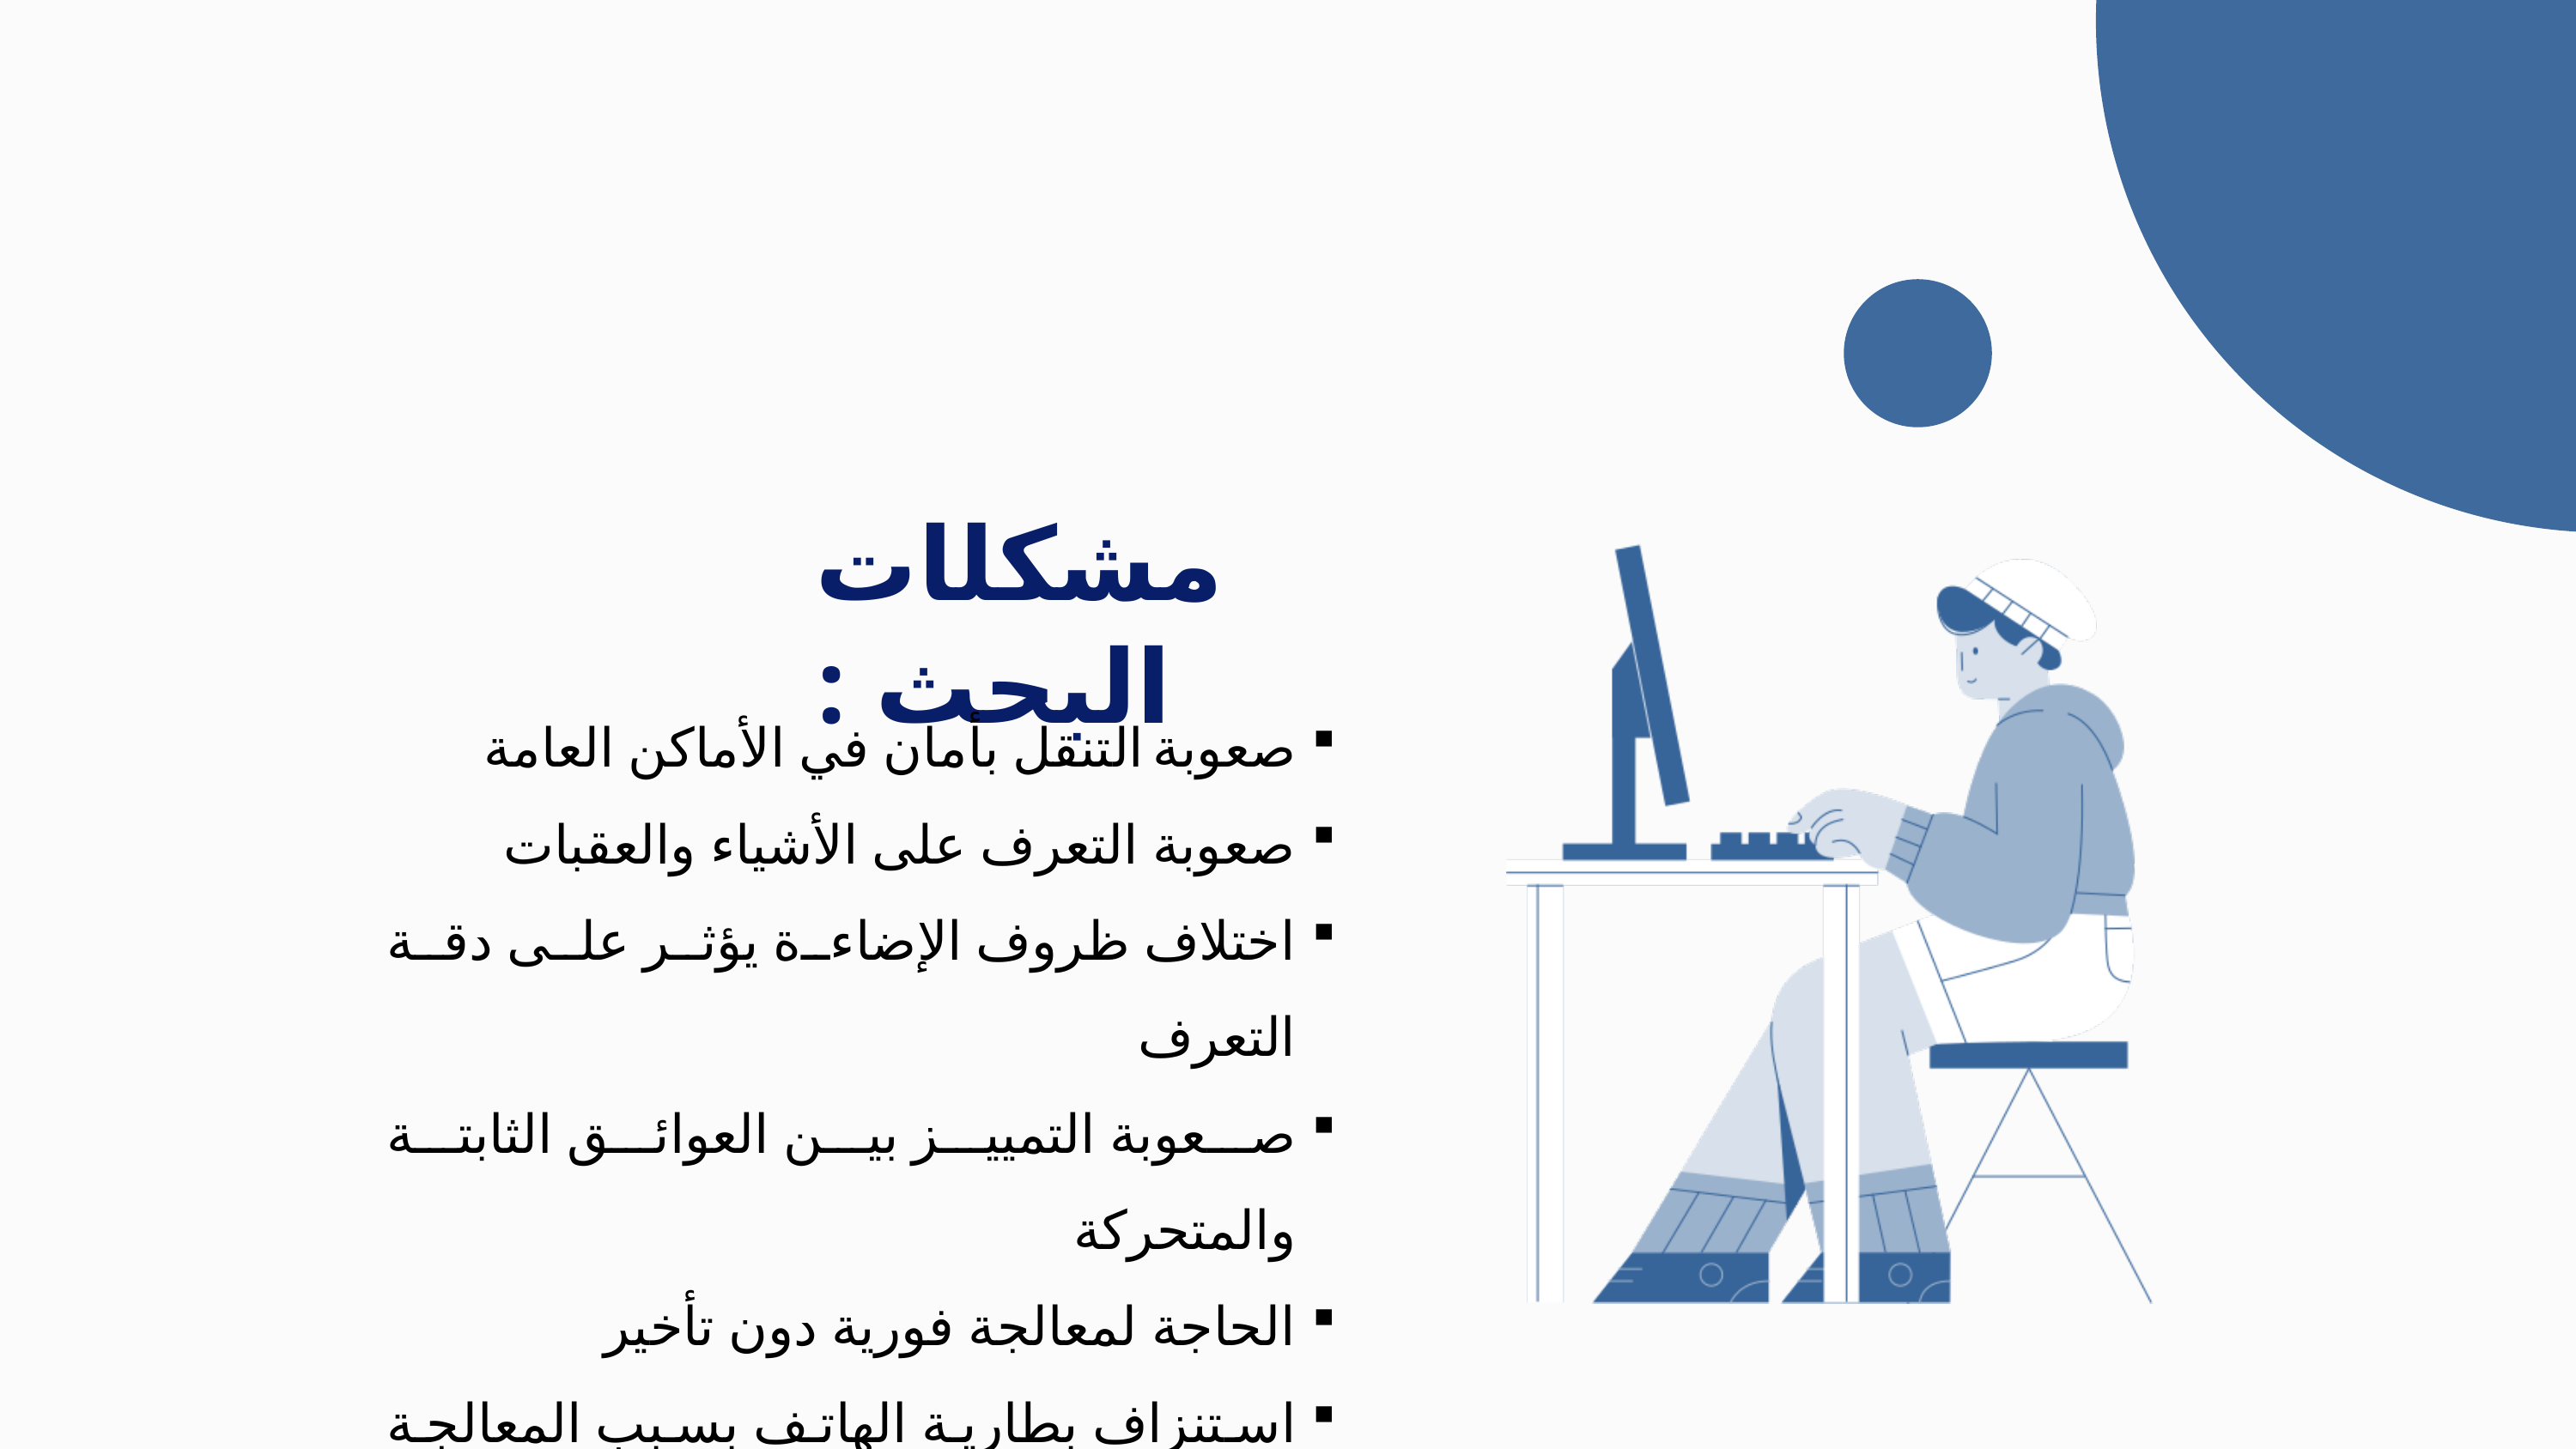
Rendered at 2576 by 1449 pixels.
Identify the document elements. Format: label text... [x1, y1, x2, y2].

text_box مشكلات البحث : [816, 499, 1403, 744]
text_box صعوبة التنقل بأمان في الأماكن العامة صعوبة التعرف على الأشياء والعقبات اختلاف ظروف الإضاءة يؤثر على دقة التعرف صعوبة التمييز بين العوائق الثابتة والمتحركة الحاجة لمعالجة فورية دون تأخير استنزاف بطارية الهاتف بسبب المعالجة المستمرة [386, 681, 1337, 1449]
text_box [1505, 0, 2576, 1304]
